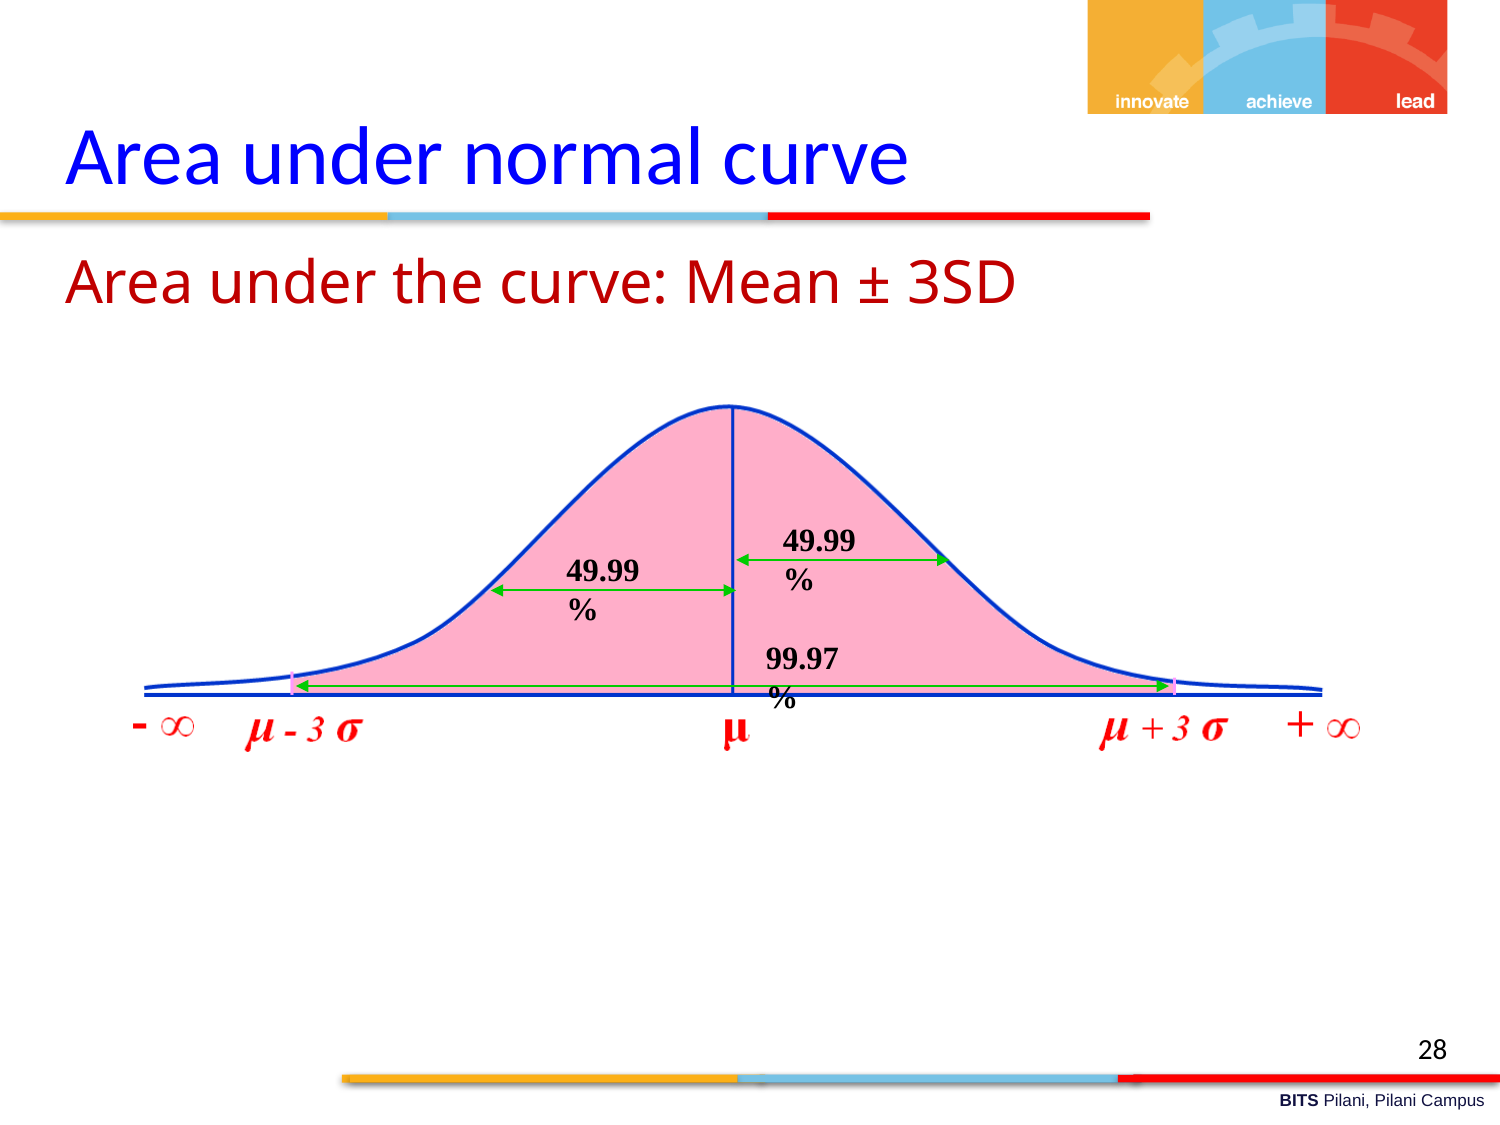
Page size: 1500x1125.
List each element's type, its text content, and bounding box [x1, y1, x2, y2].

text_box 28 [1387, 1021, 1463, 1075]
list Area under the curve: Mean ± 3SD [50, 245, 1400, 988]
text_box Area under normal curve [52, 115, 1103, 188]
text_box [104, 349, 1396, 886]
picture [1087, 0, 1448, 114]
